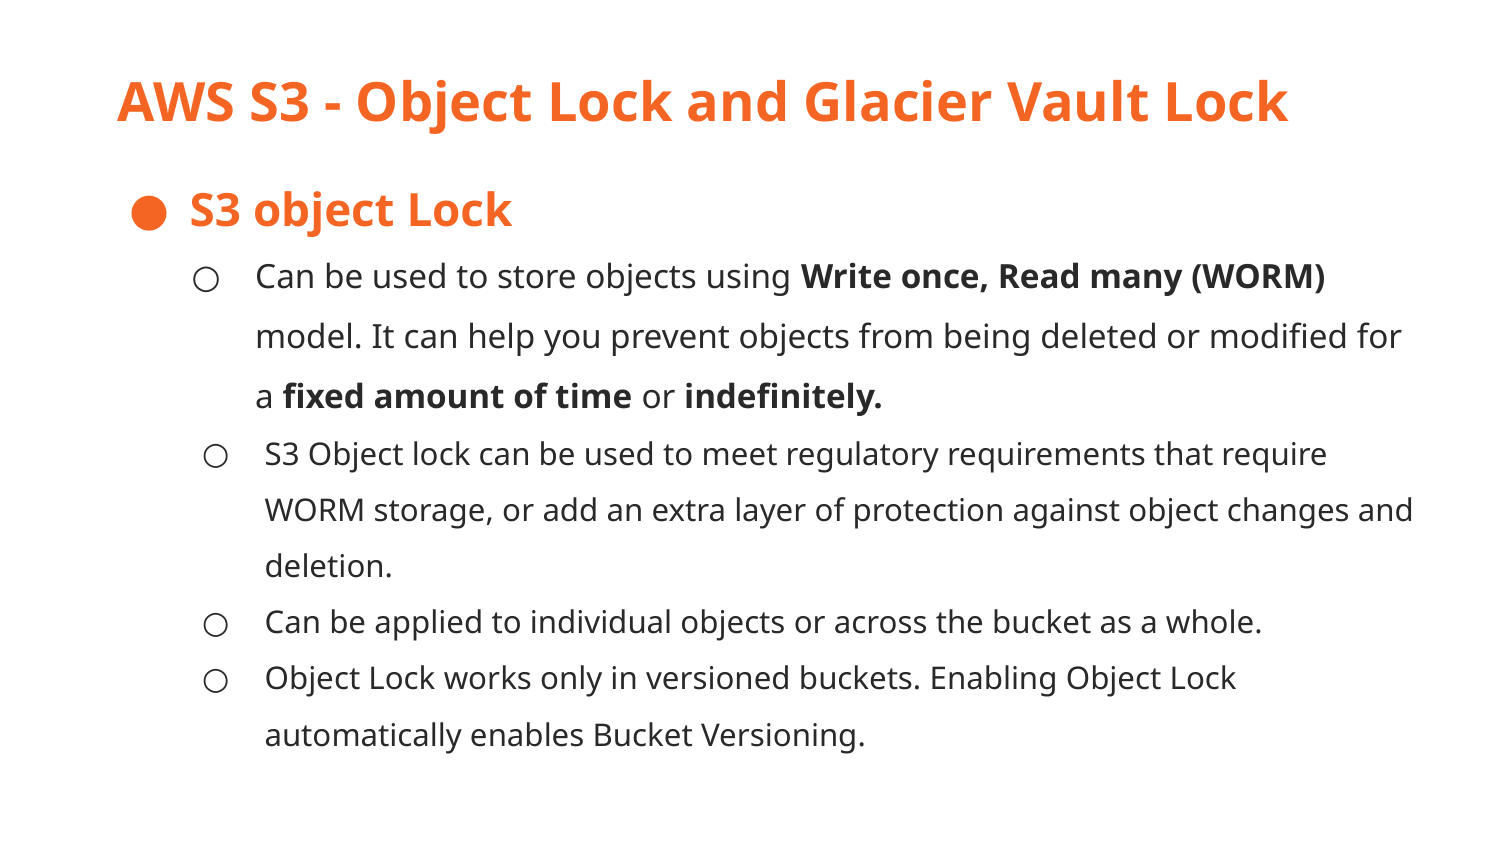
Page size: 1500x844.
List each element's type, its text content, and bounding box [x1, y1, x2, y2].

title S3 object Lock Can be used to store objects using Write once, Read many (WORM) model. It can help you prevent objects from being deleted or modified for a fixed amount of time or indefinitely. S3 Object lock can be used to meet regulatory requirements that require WORM storage, or add an extra layer of protection against object changes and deletion. Can be applied to individual objects or across the bucket as a whole. Object Lock works only in versioned buckets. Enabling Object Lock automatically enables Bucket Versioning. [90, 138, 1440, 816]
title AWS S3 - Object Lock and Glacier Vault Lock [102, 52, 1327, 138]
